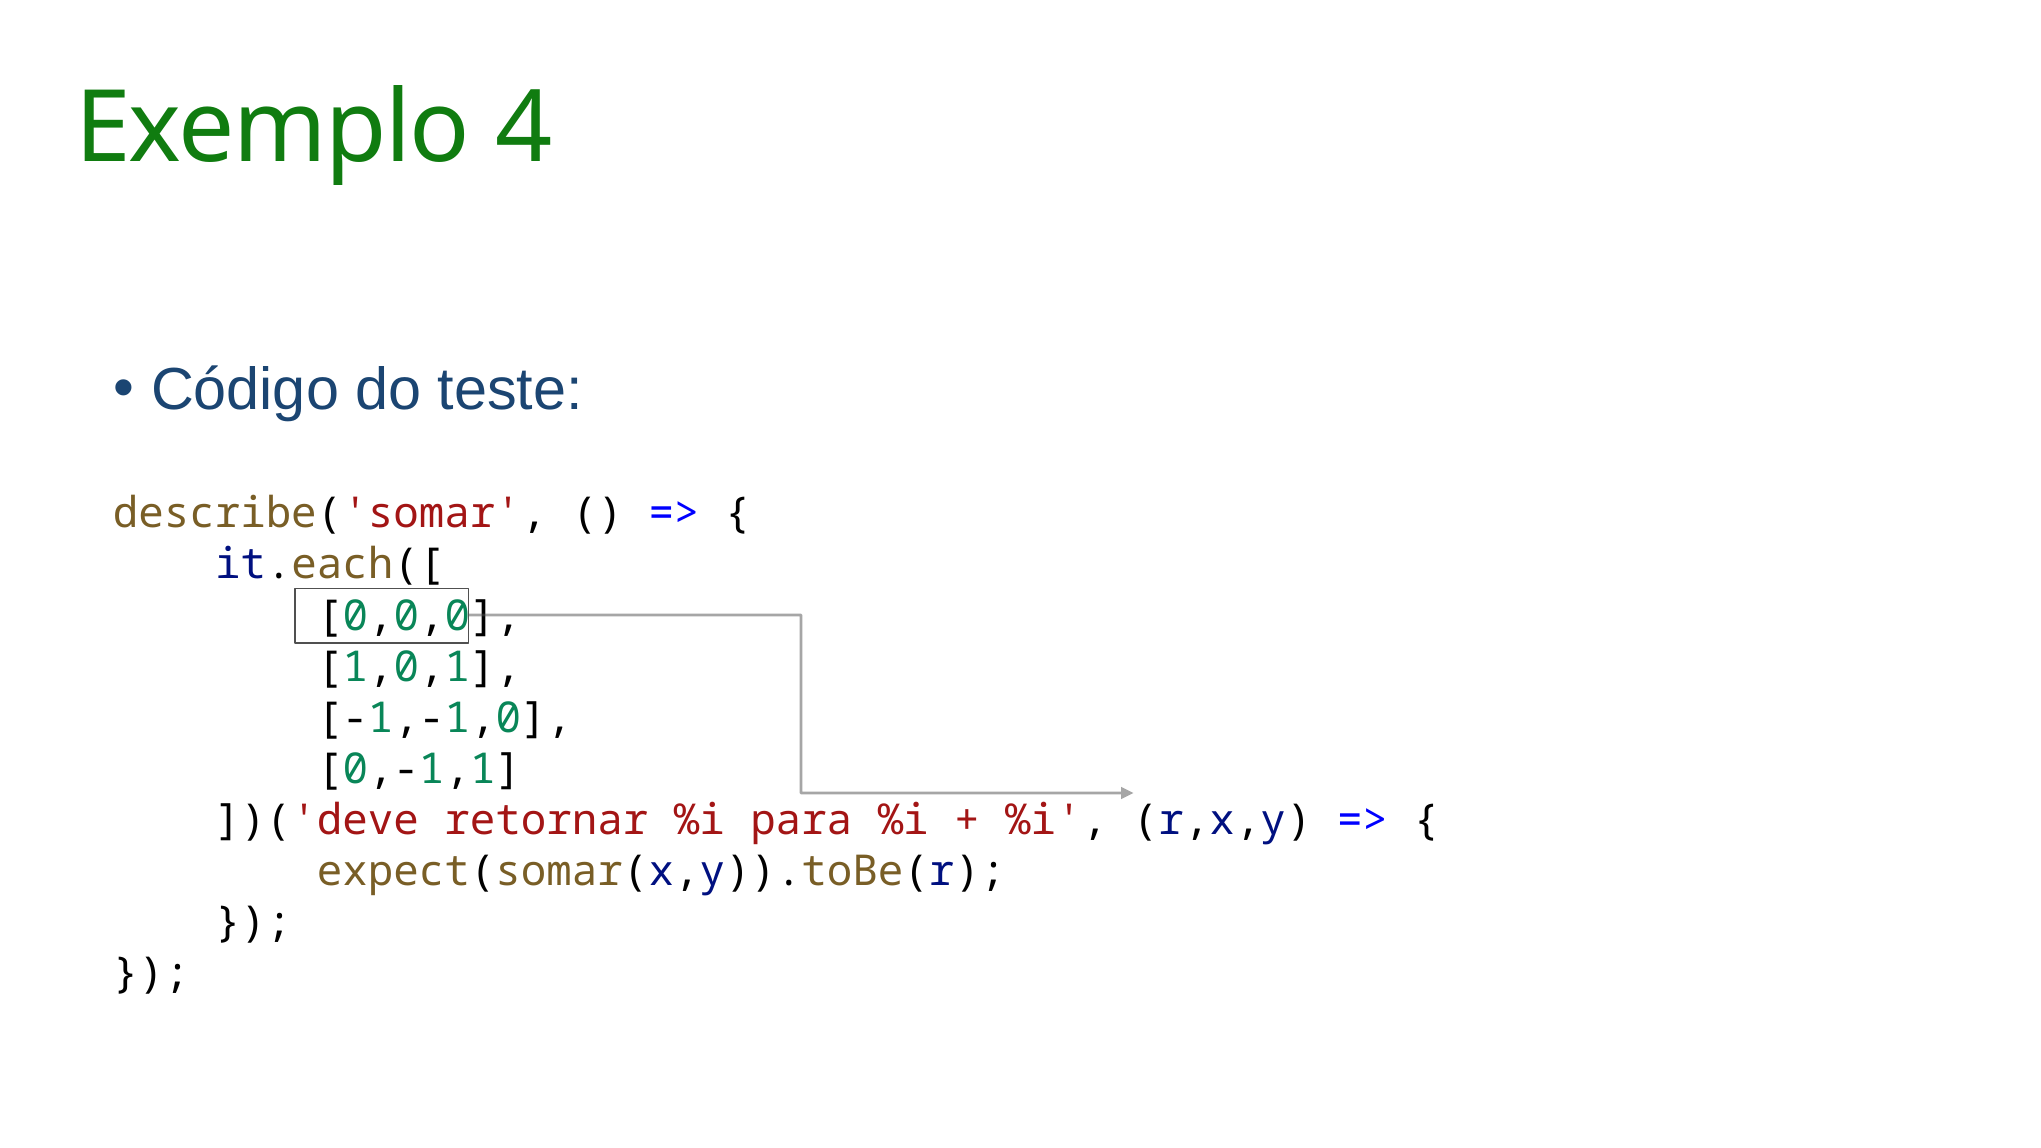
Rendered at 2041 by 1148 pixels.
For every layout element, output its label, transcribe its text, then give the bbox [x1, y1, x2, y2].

text_box describe('somar', () => { it.each([ [0,0,0], [1,0,1], [-1,-1,0], [0,-1,1] ])('deve retornar %i para %i + %i', (r,x,y) => { expect(somar(x,y)).toBe(r); }); }); [98, 478, 1732, 1003]
text_box Código do teste: [98, 350, 1840, 1041]
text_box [468, 614, 1134, 794]
text_box [295, 588, 469, 644]
title Exemplo 4 [60, 60, 1980, 210]
